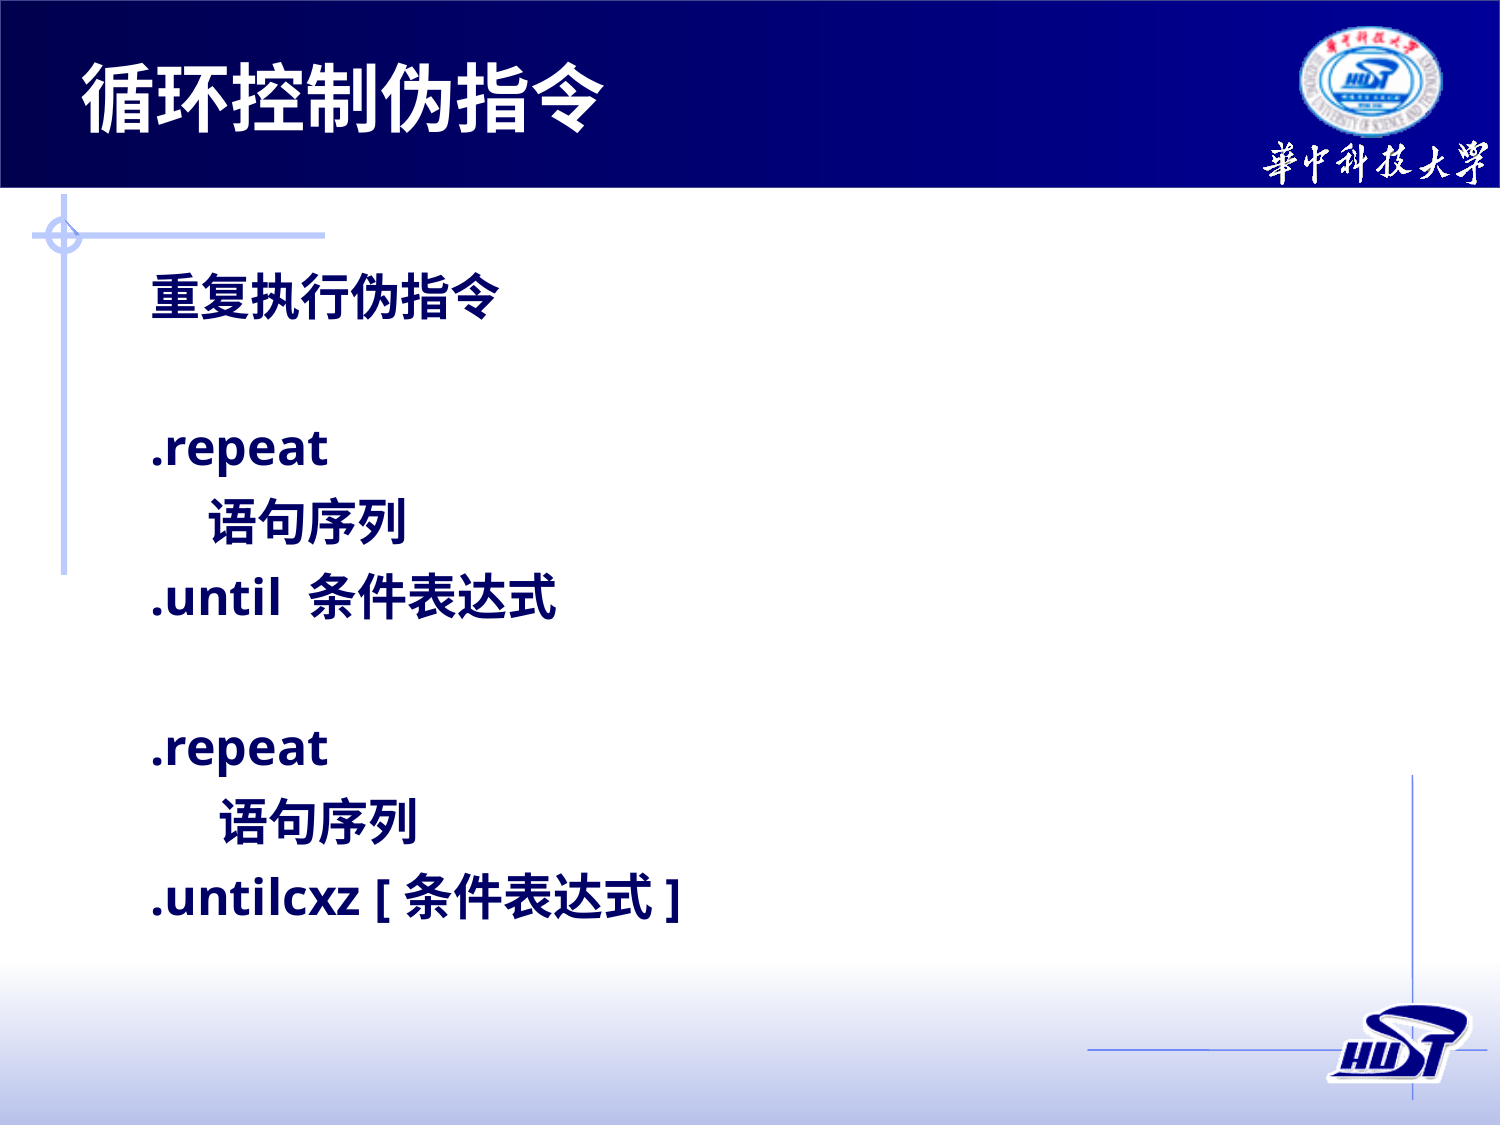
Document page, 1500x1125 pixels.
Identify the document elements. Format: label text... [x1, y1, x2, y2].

text_box 重复执行伪指令 .repeat 语句序列 .until 条件表达式 .repeat 语句序列 .untilcxz [条件表达式] [135, 243, 963, 934]
picture [1262, 140, 1488, 185]
picture [1299, 26, 1443, 138]
text_box 循环控制伪指令 [66, 44, 621, 149]
